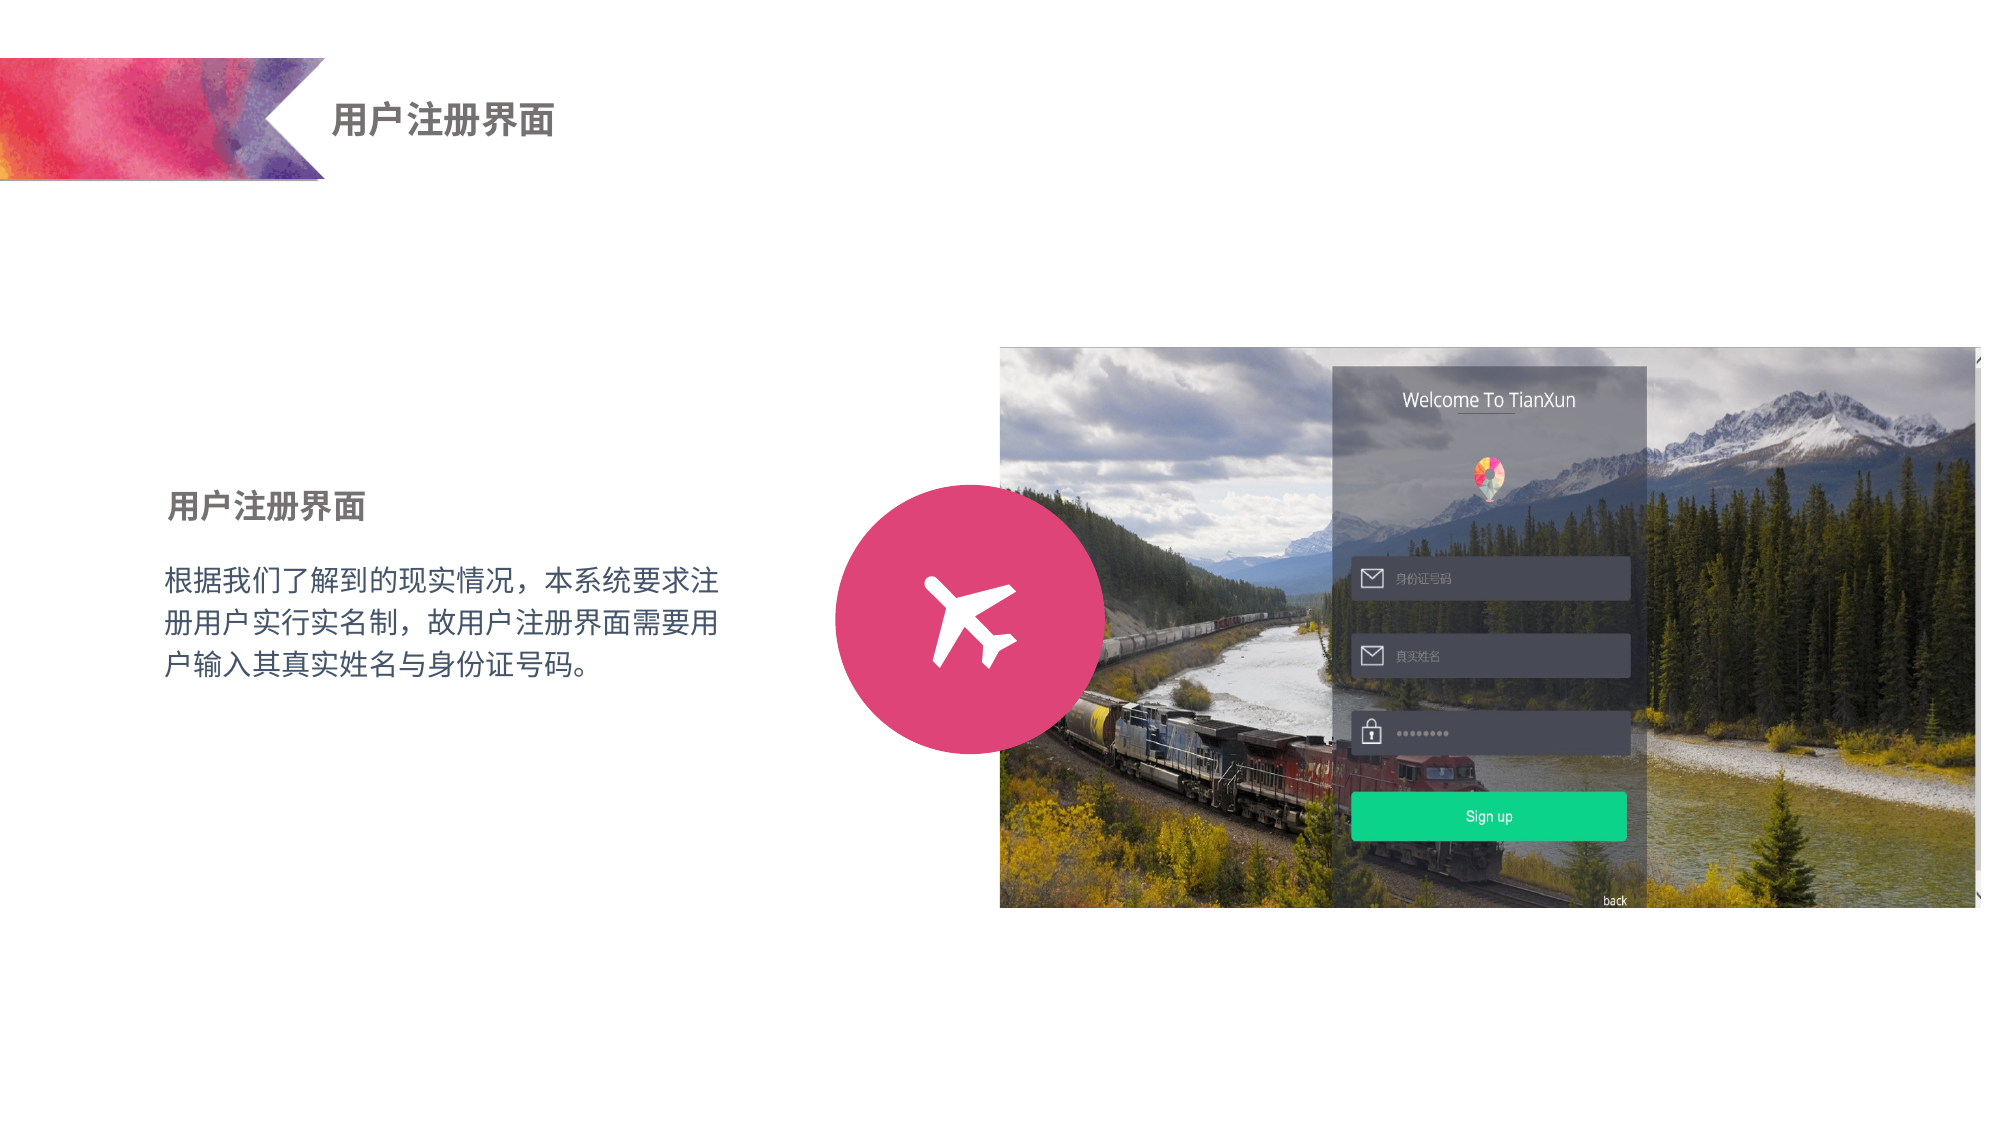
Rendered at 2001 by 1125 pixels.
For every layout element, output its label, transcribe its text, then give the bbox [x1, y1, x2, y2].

picture [0, 58, 326, 179]
text_box 用户注册界面 [167, 484, 619, 525]
text_box 用户注册界面 [329, 88, 572, 149]
text_box [835, 484, 994, 755]
picture [999, 347, 1982, 909]
text_box [924, 576, 994, 669]
text_box 根据我们了解到的现实情况，本系统要求注册用户实行实名制，故用户注册界面需要用户输入其真实姓名与身份证号码。 [164, 555, 748, 682]
